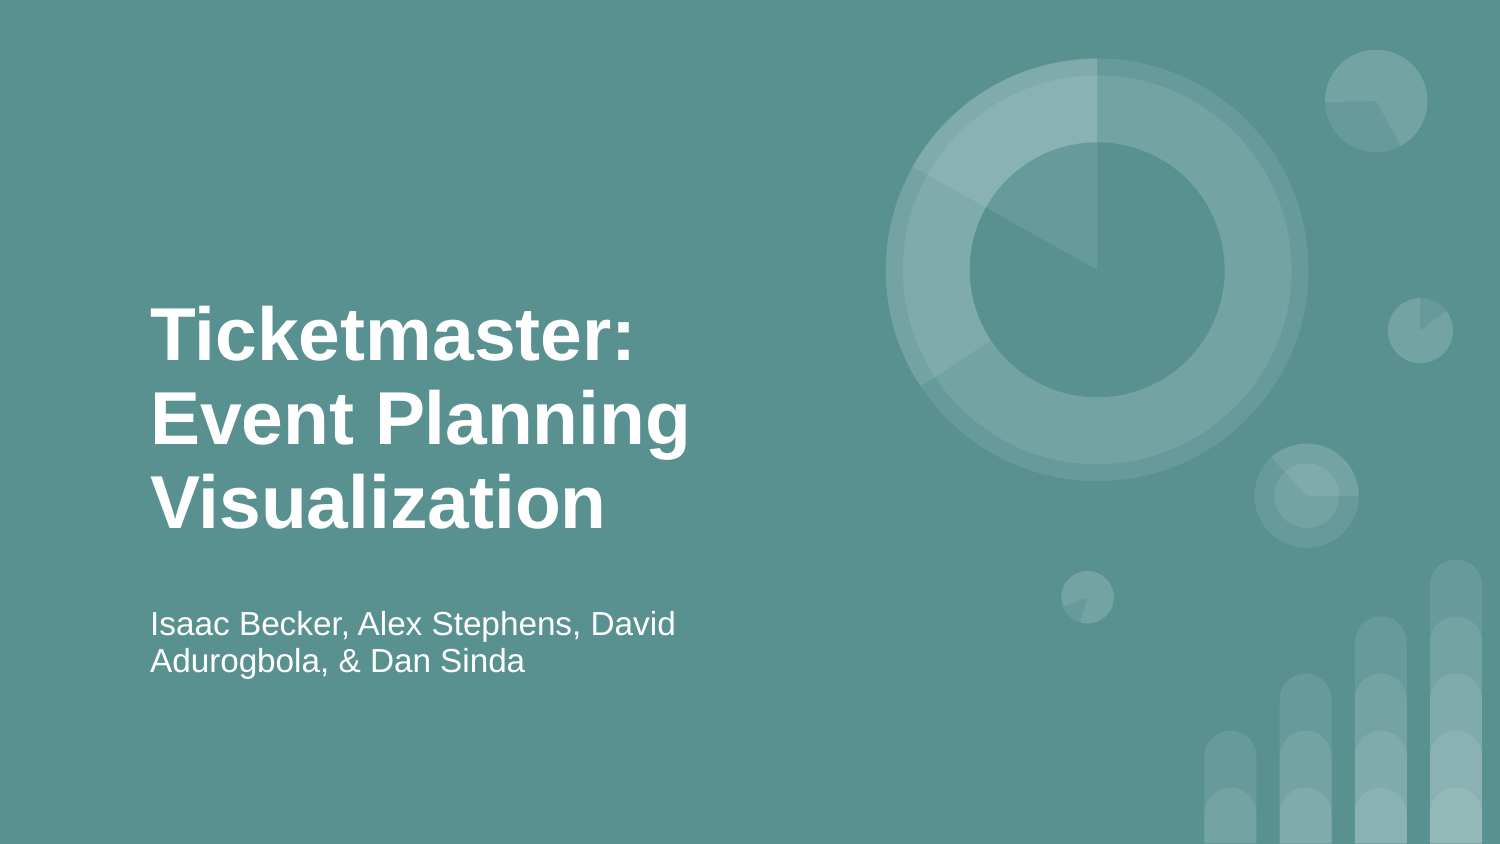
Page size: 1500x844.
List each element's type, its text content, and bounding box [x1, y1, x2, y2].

subtitle Isaac Becker, Alex Stephens, David Adurogbola, & Dan Sinda [135, 589, 834, 704]
title Ticketmaster: Event Planning Visualization [135, 264, 834, 572]
